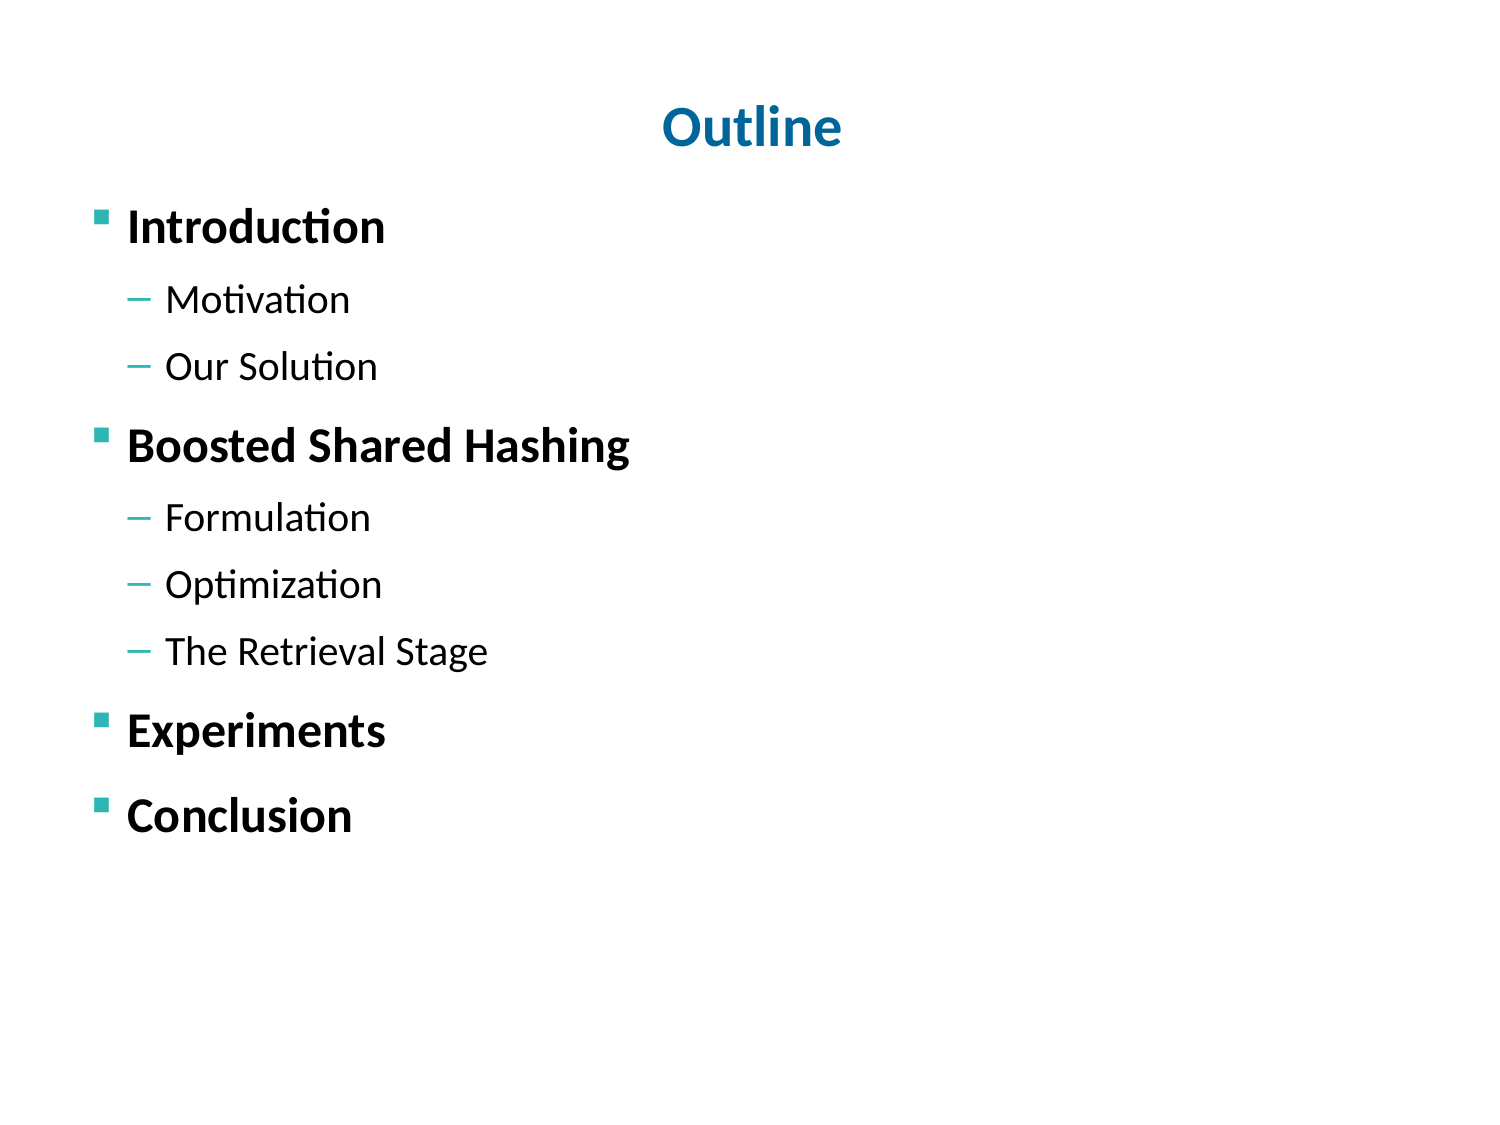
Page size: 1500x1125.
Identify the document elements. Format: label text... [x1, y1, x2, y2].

title Outline [25, 88, 1481, 168]
list Introduction Motivation Our Solution Boosted Shared Hashing Formulation Optimization The Retrieval Stage Experiments Conclusion [75, 186, 1425, 1013]
